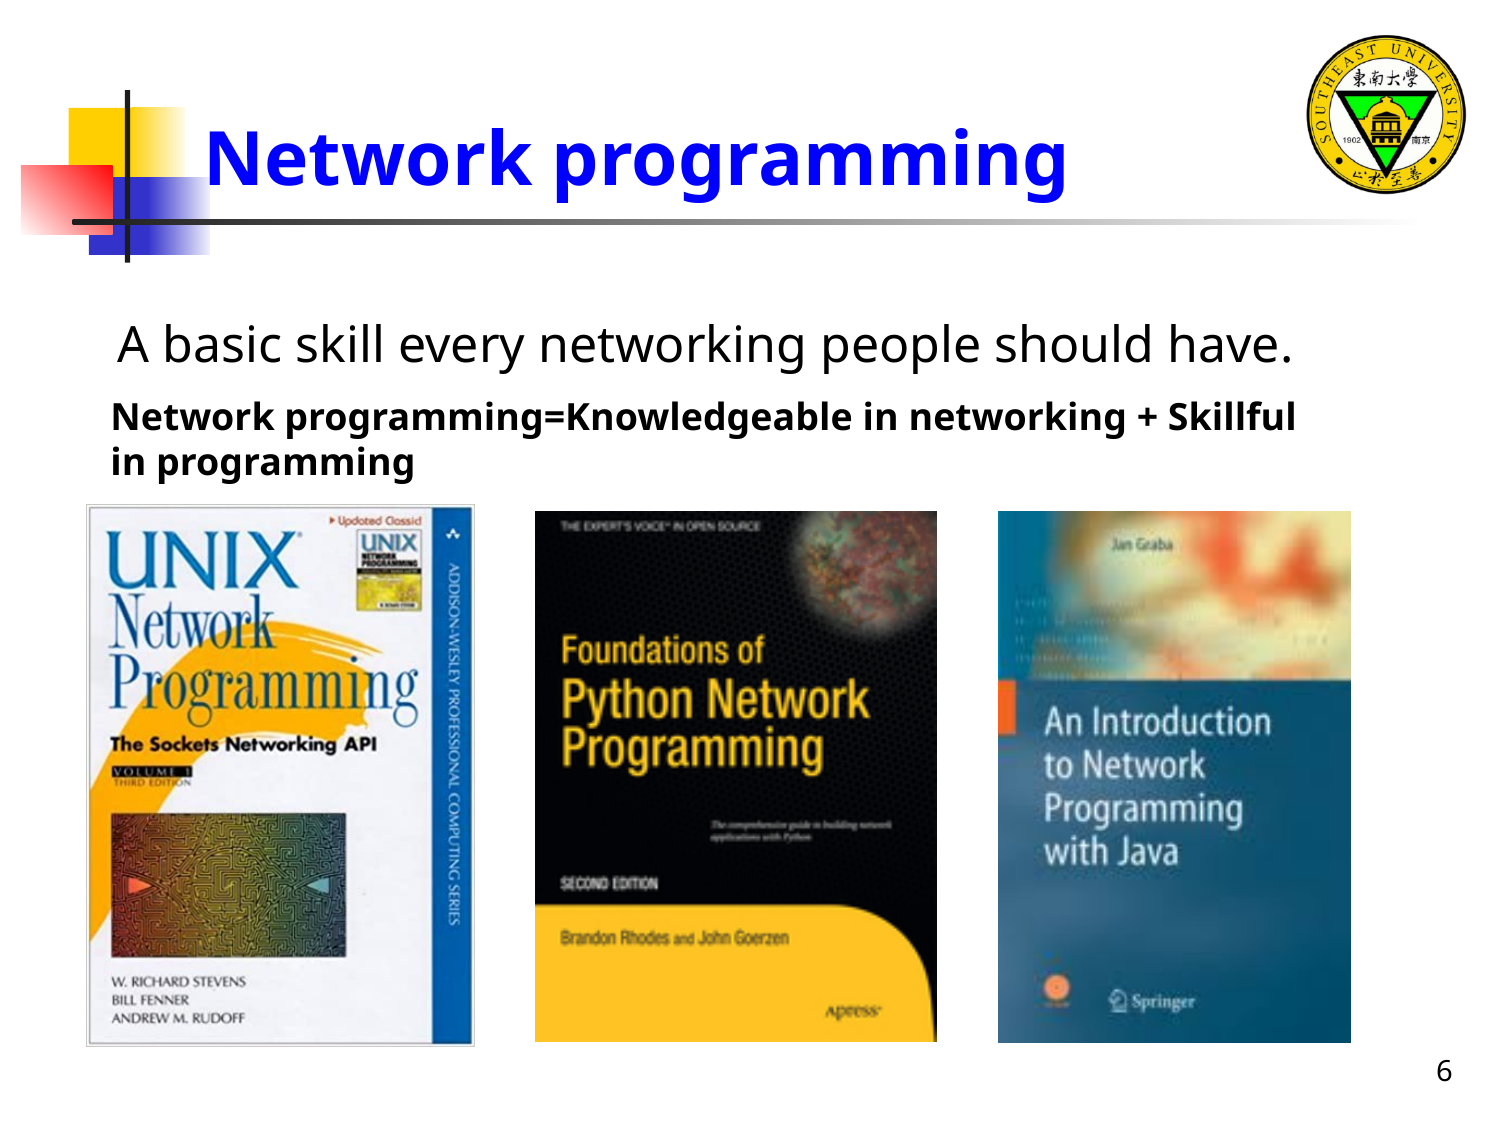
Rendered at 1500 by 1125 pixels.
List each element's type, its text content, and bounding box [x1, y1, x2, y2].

slide_number 6 [1155, 1024, 1468, 1100]
picture [998, 511, 1351, 1043]
picture [1304, 32, 1467, 195]
text_box A basic skill every networking people should have. [103, 274, 1400, 380]
title Network programming [188, 35, 1468, 208]
text_box Network programming=Knowledgeable in networking + Skillful in programming [95, 385, 1356, 491]
picture [86, 504, 475, 1047]
picture [535, 510, 938, 1042]
